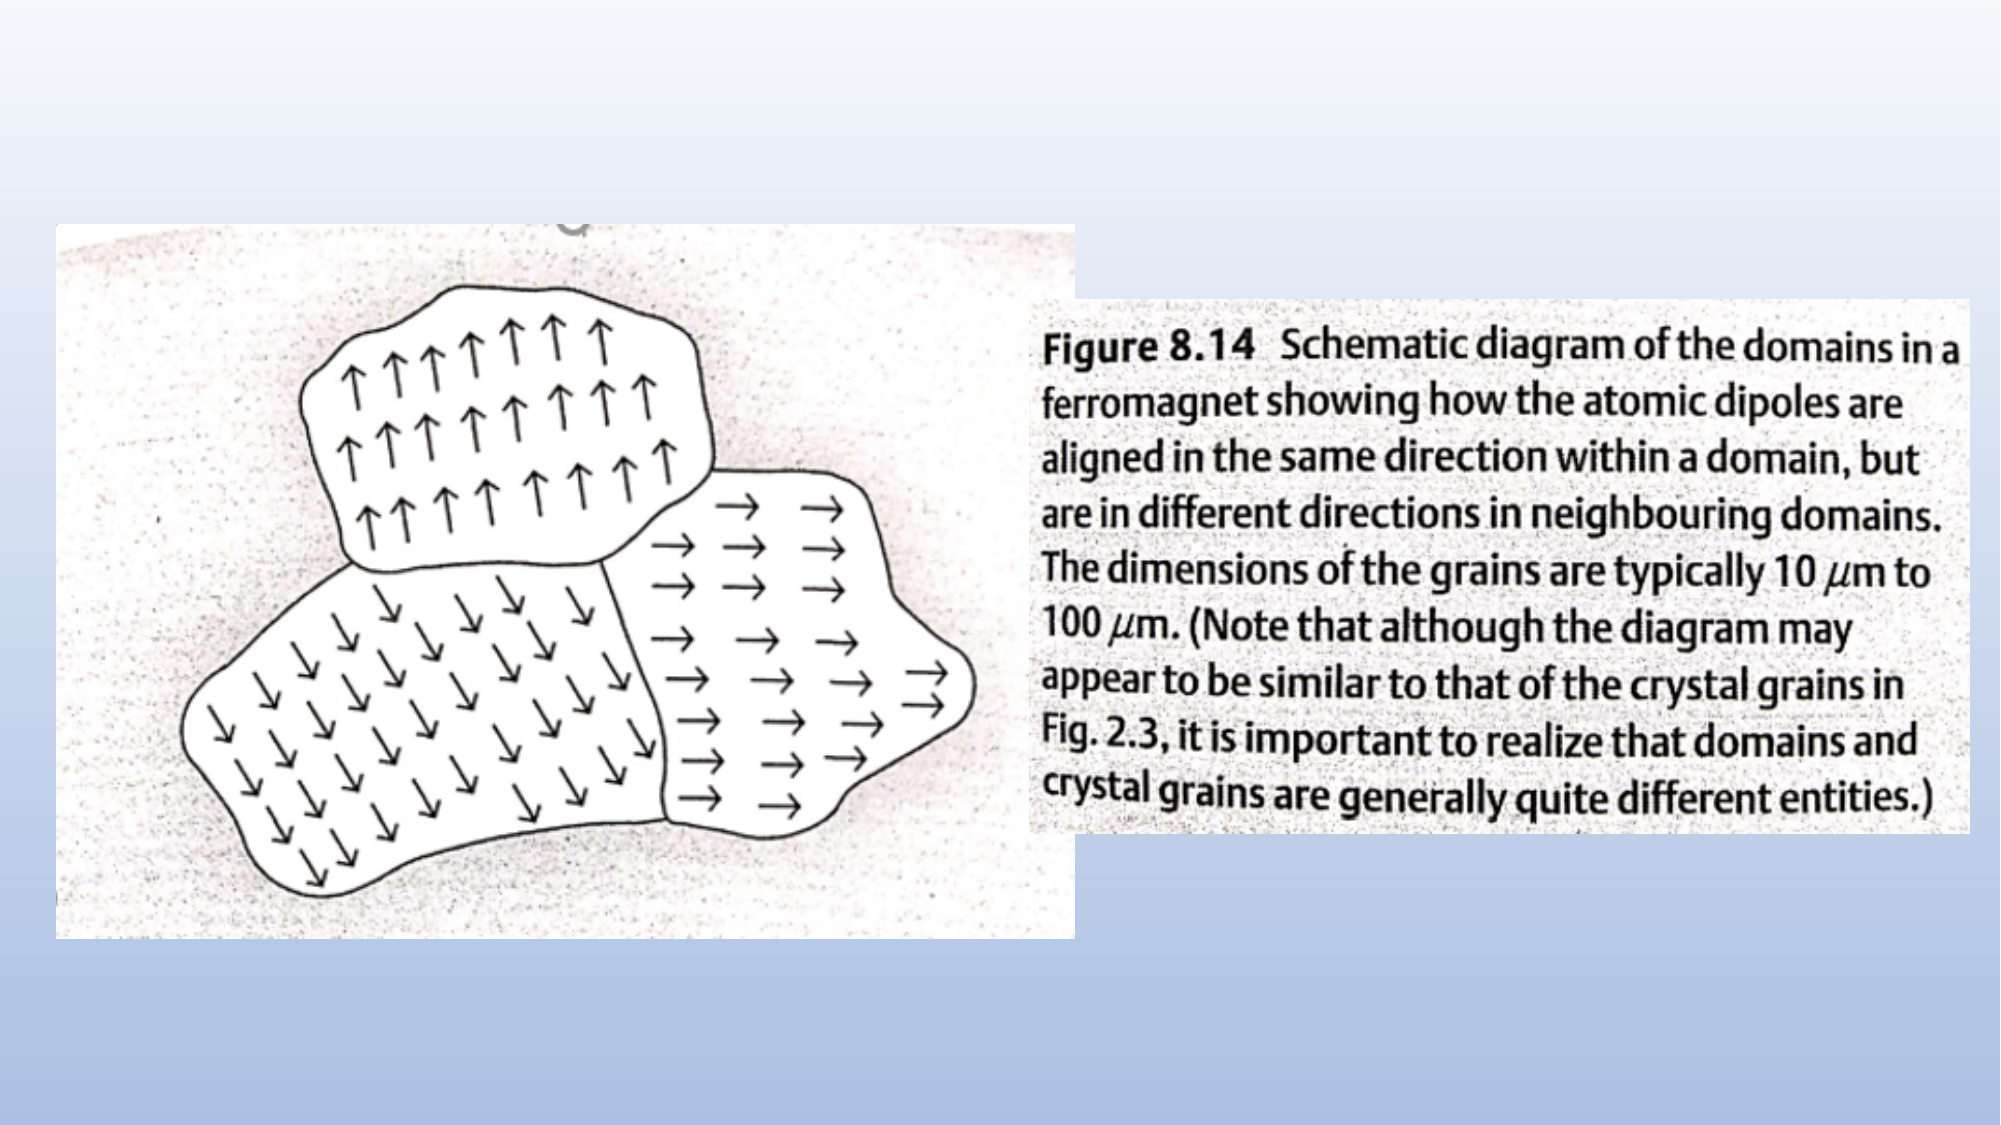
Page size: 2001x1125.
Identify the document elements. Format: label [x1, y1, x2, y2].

picture [56, 224, 1970, 939]
